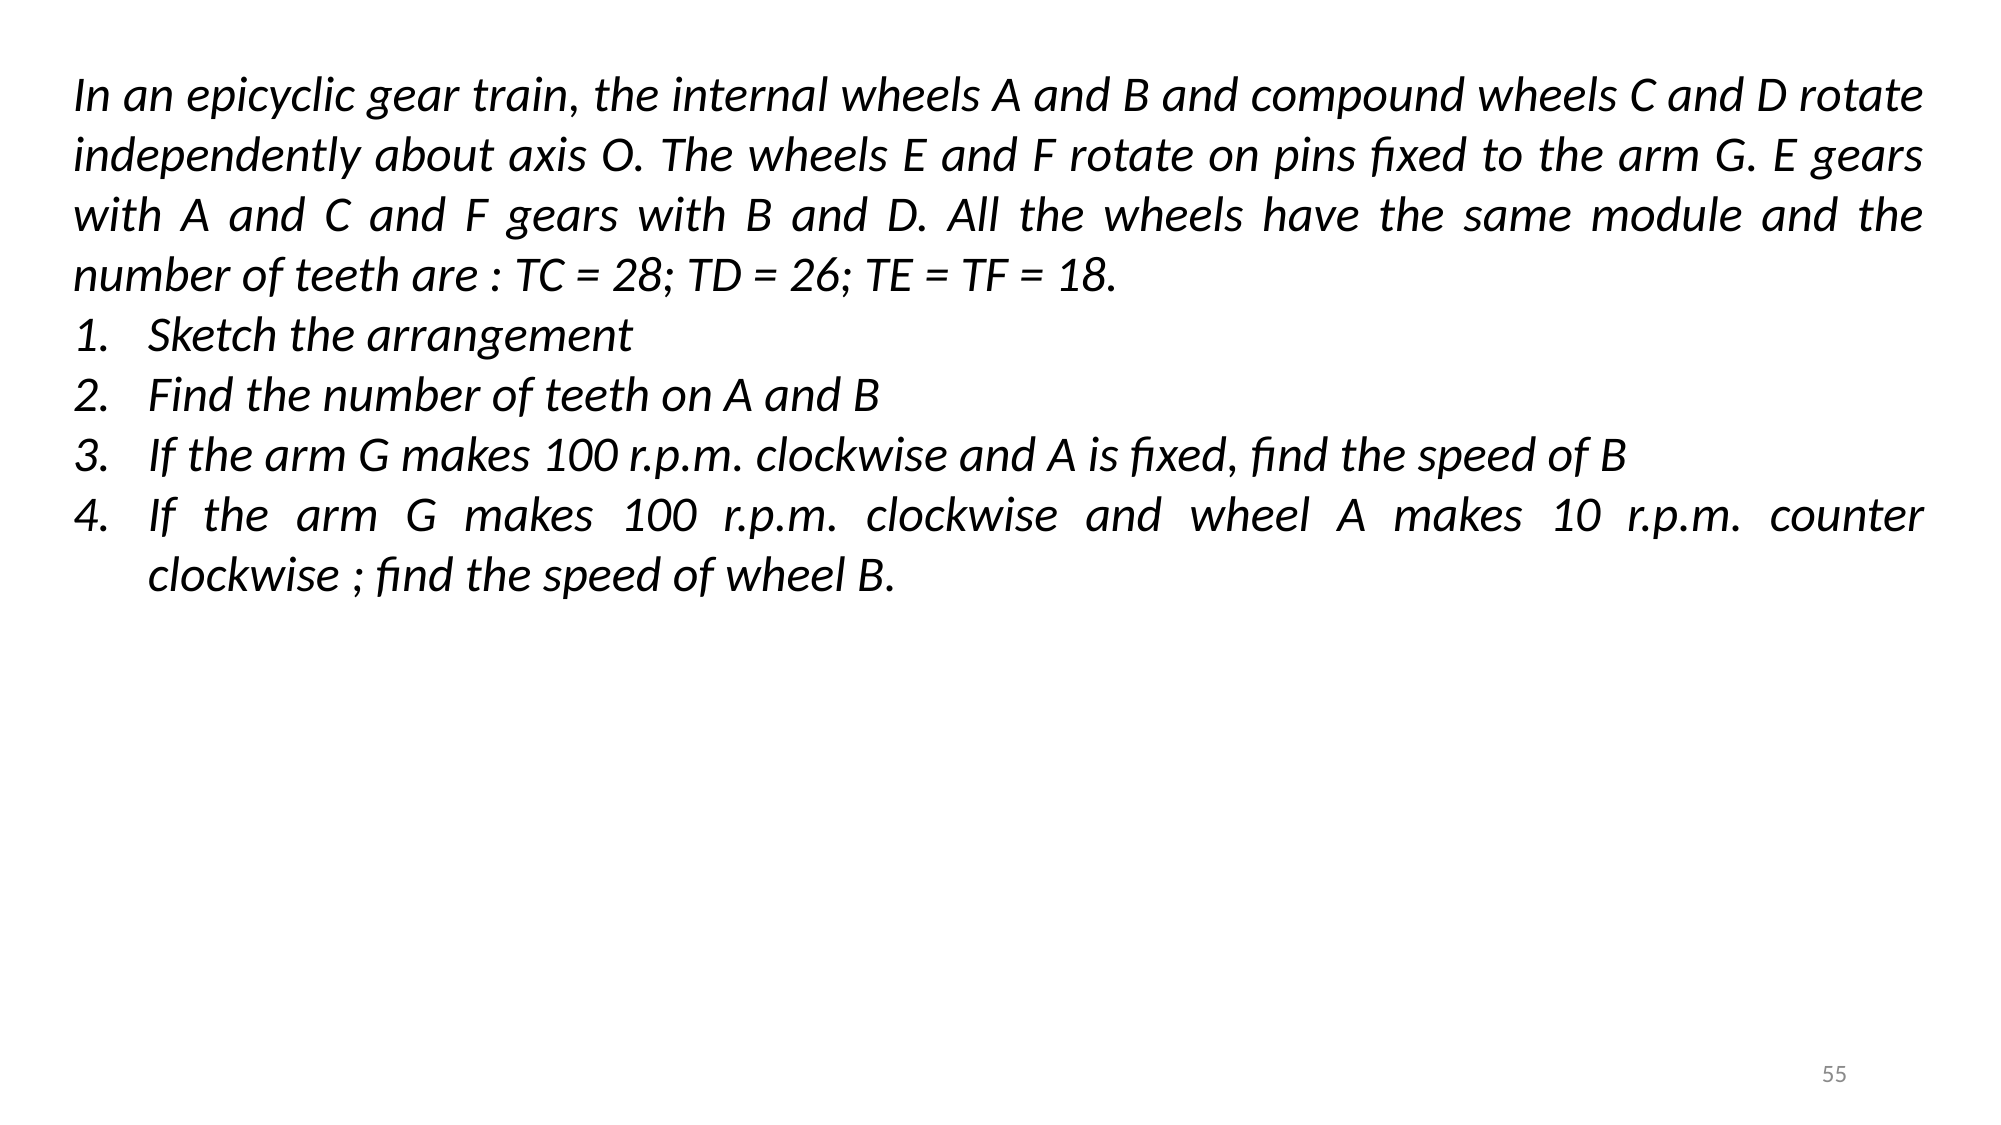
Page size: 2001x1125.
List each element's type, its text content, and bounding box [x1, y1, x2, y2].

text_box In an epicyclic gear train, the internal wheels A and B and compound wheels C and D rotate independently about axis O. The wheels E and F rotate on pins fixed to the arm G. E gears with A and C and F gears with B and D. All the wheels have the same module and the number of teeth are : TC = 28; TD = 26; TE = TF = 18. Sketch the arrangement Find the number of teeth on A and B If the arm G makes 100 r.p.m. clockwise and A is fixed, find the speed of B If the arm G makes 100 r.p.m. clockwise and wheel A makes 10 r.p.m. counter clockwise ; find the speed of wheel B. [58, 54, 1941, 610]
slide_number 55 [1412, 1042, 1863, 1103]
